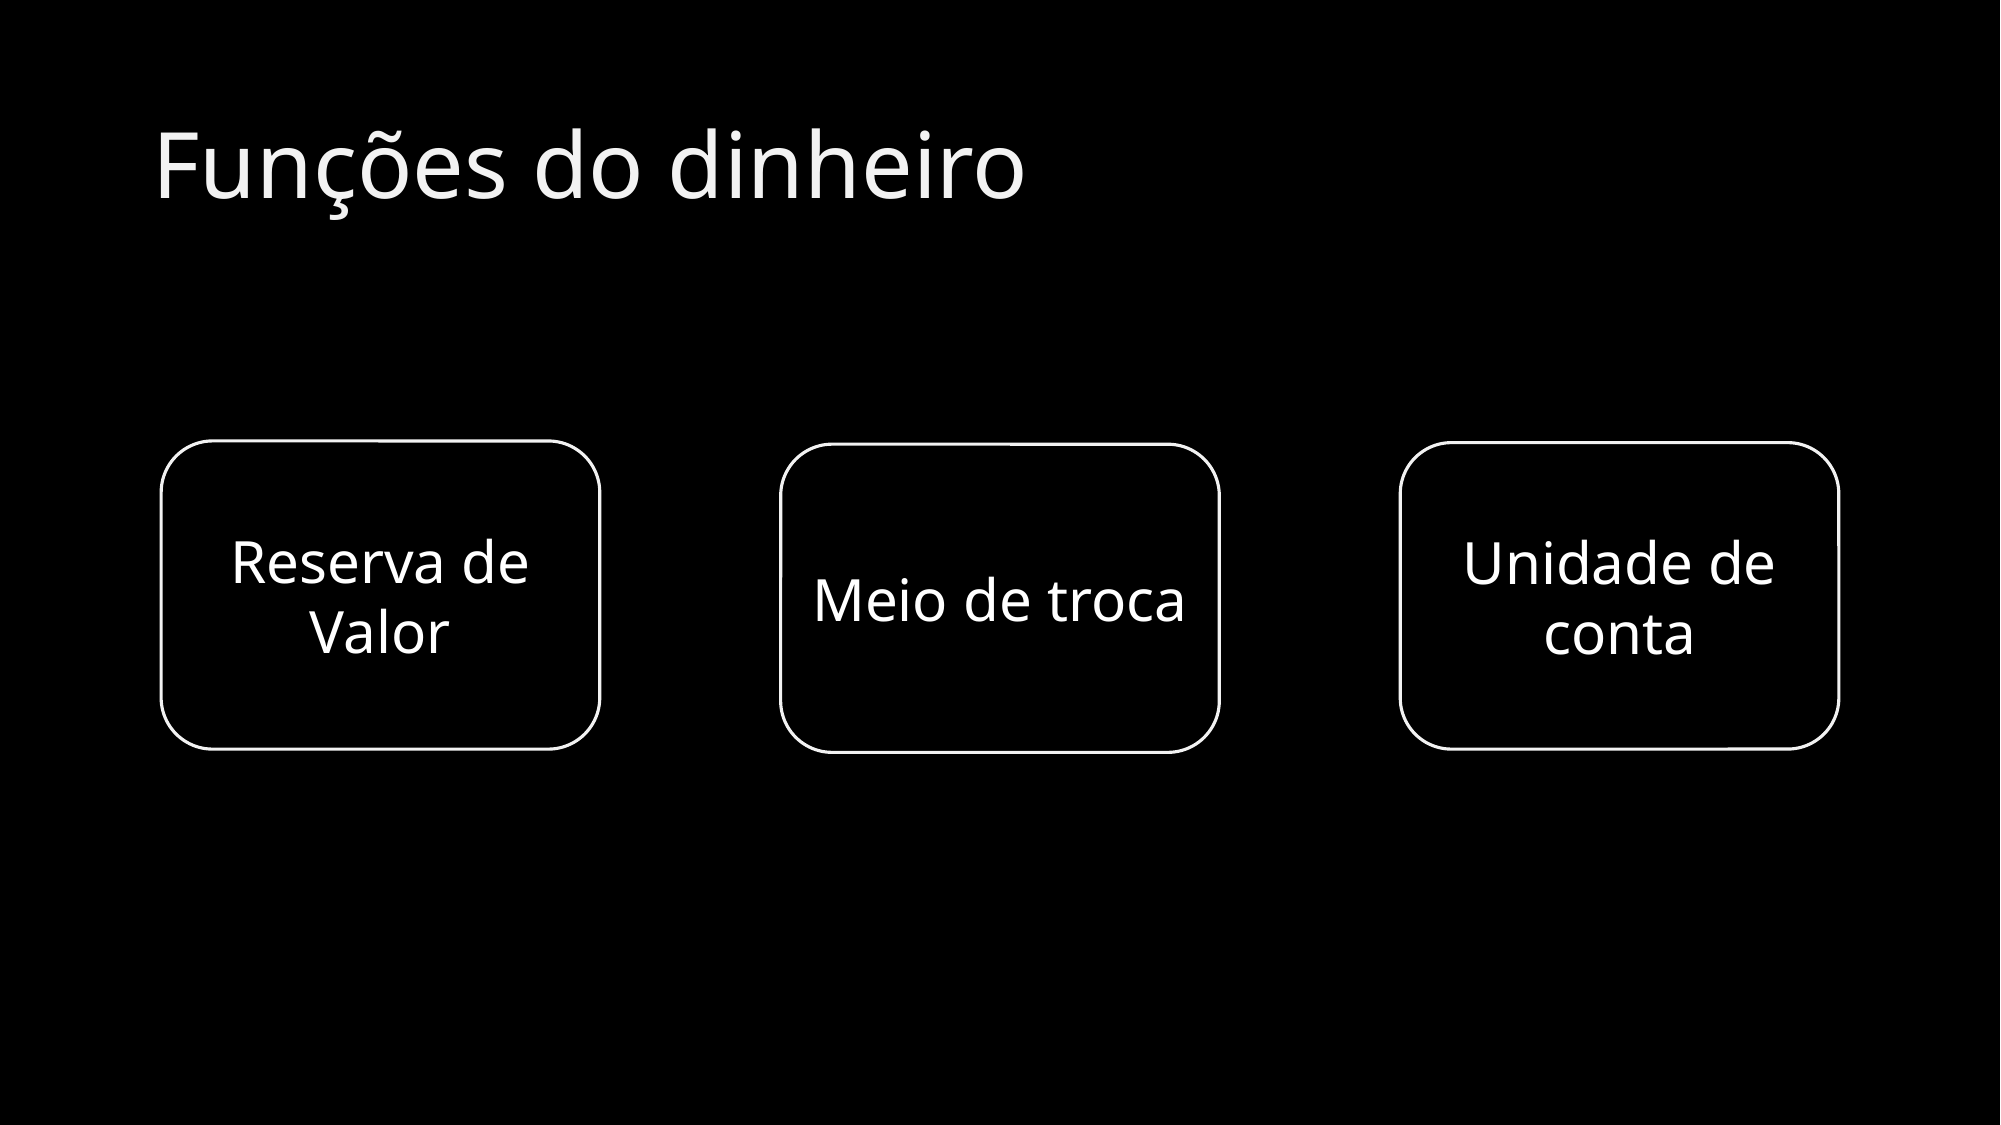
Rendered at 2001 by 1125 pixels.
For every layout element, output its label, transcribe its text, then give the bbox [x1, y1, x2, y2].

text_box Unidade de conta [1399, 441, 1840, 751]
text_box Meio de troca [779, 443, 1221, 754]
text_box Reserva de Valor [160, 439, 601, 751]
title Funções do dinheiro [137, 59, 1863, 278]
